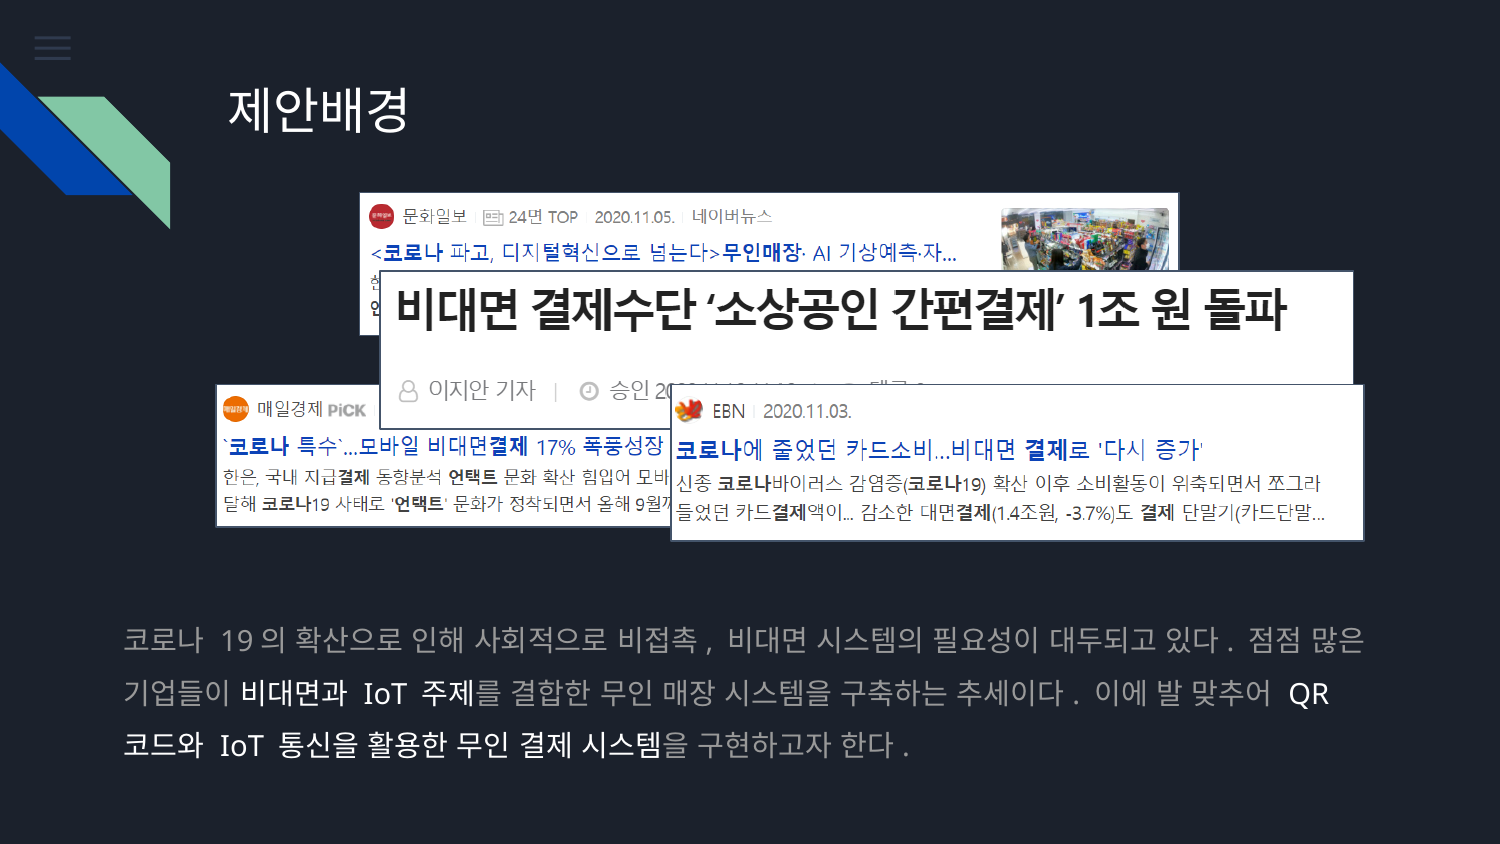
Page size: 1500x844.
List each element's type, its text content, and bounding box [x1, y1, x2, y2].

text_box 코로나 19의 확산으로 인해 사회적으로 비접촉, 비대면 시스템의 필요성이 대두되고 있다. 점점 많은 기업들이 비대면과 IoT 주제를 결합한 무인 매장 시스템을 구축하는 추세이다. 이에 발 맞추어 QR코드와 IoT 통신을 활용한 무인 결제 시스템을 구현하고자 한다. [108, 590, 1391, 782]
title 제안배경 [212, 64, 1368, 162]
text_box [216, 193, 1364, 541]
